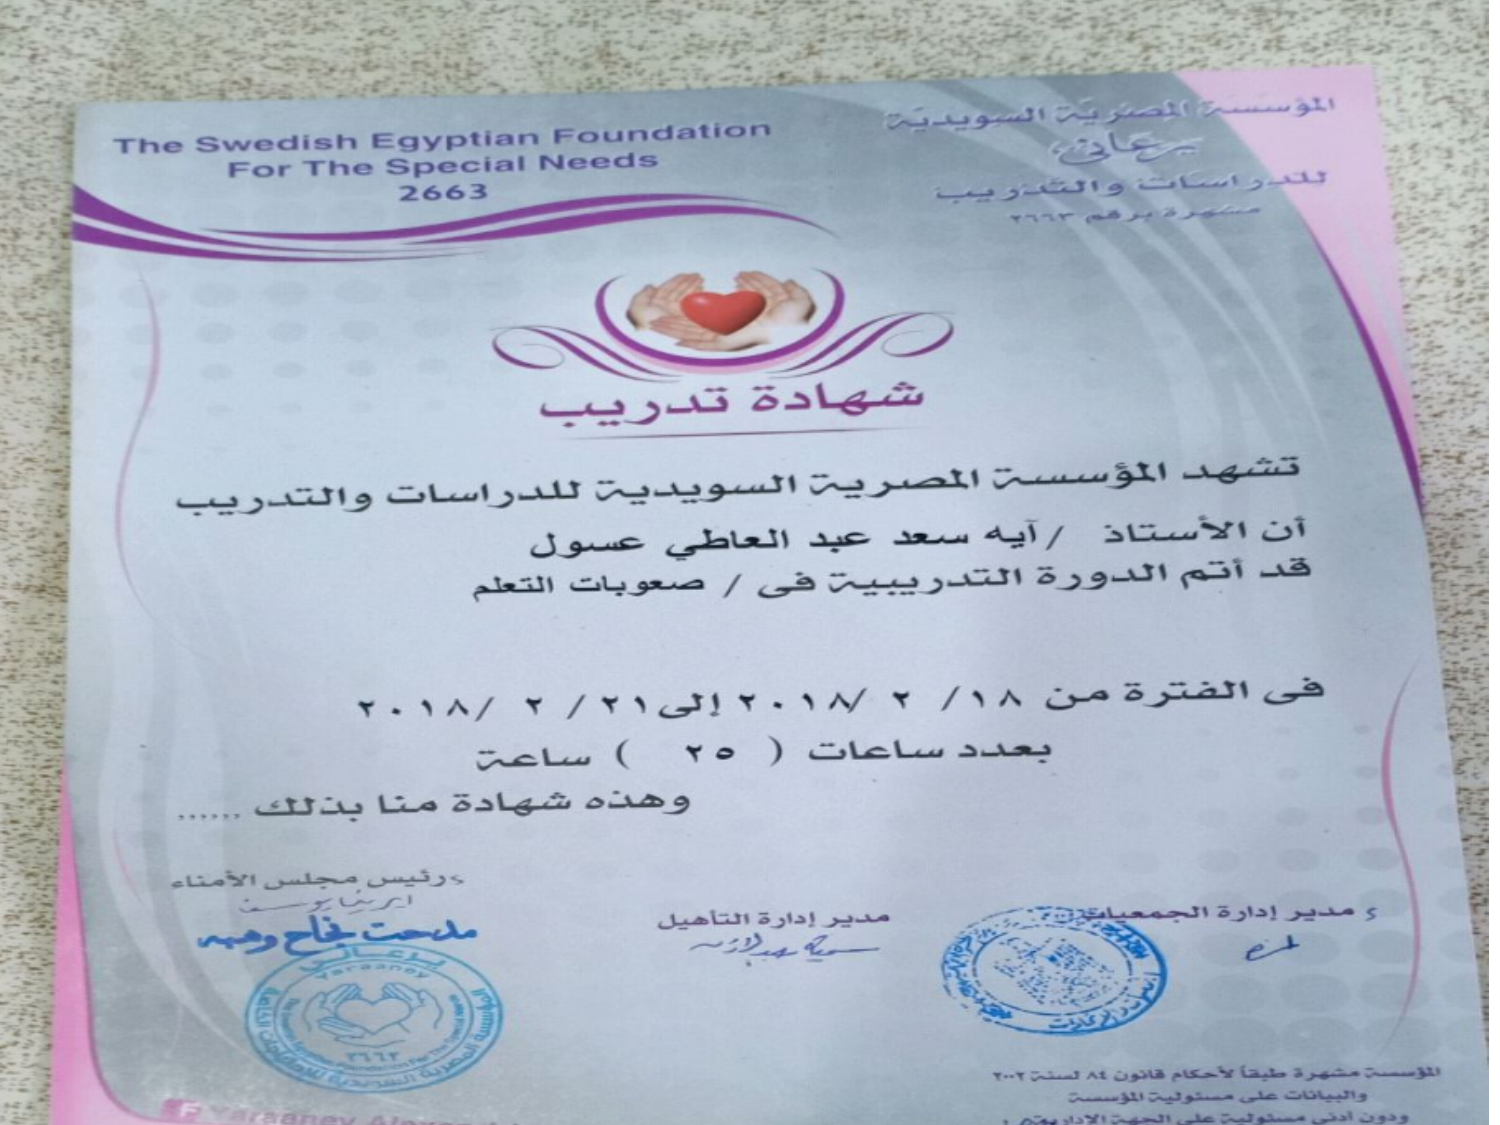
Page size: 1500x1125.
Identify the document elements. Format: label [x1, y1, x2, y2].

list [0, 0, 1500, 1125]
